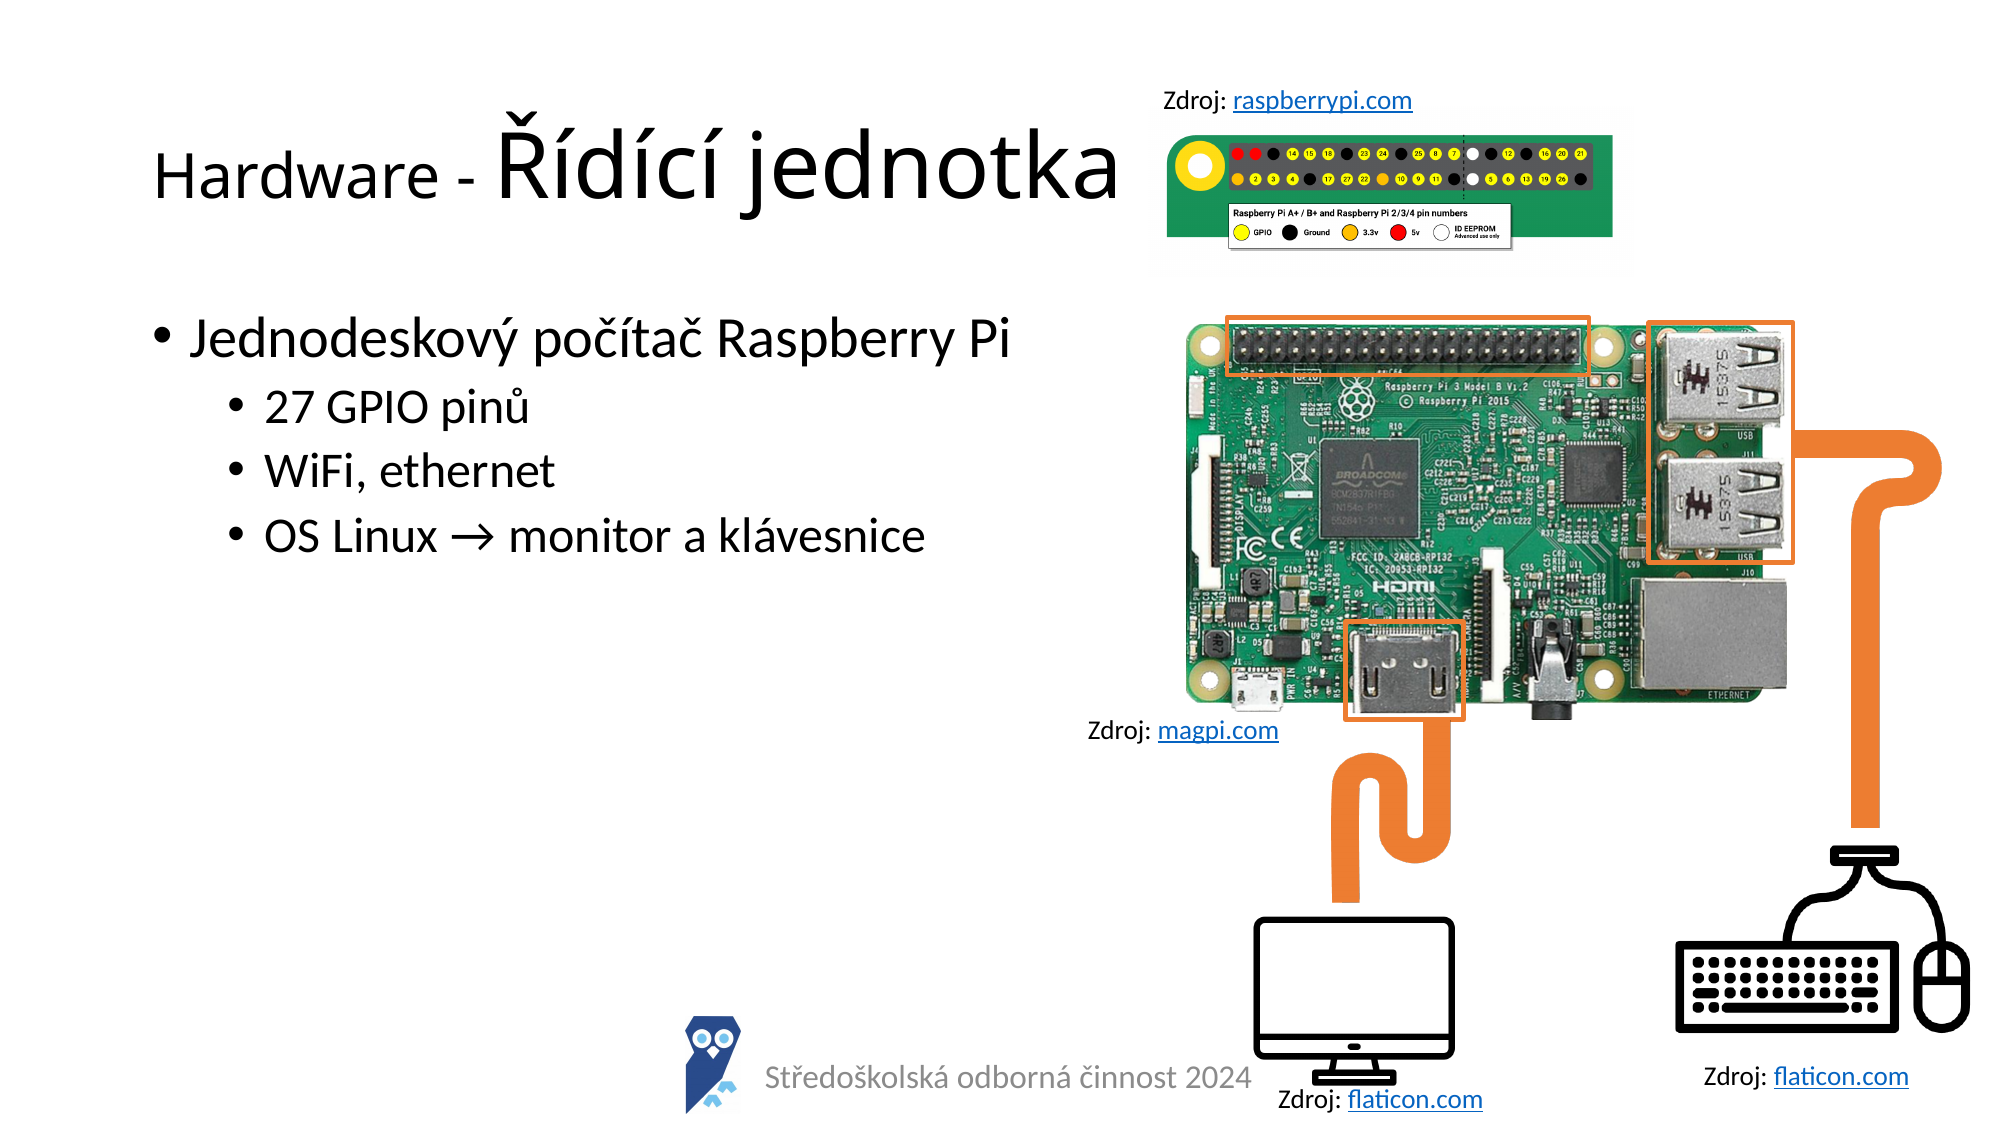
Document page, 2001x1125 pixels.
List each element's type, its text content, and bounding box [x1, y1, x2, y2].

footer Středoškolská odborná činnost 2024 [748, 1044, 1250, 1105]
text_box [1226, 317, 1589, 324]
text_box Zdroj: magpi.com [1073, 704, 1303, 753]
picture [685, 1016, 741, 1114]
picture [1620, 429, 2000, 1125]
list Jednodeskový počítač Raspberry Pi 27 GPIO pinů WiFi, ethernet OS Linux → monitor a klávesnice [137, 299, 1044, 1014]
text_box Zdroj: flaticon.com [1263, 1074, 1519, 1122]
picture [1148, 106, 1635, 277]
title Hardware - Řídící jednotka [137, 59, 1863, 278]
text_box Zdroj: raspberrypi.com [1148, 74, 1445, 106]
picture [1186, 324, 1787, 1105]
text_box [1648, 322, 1794, 563]
